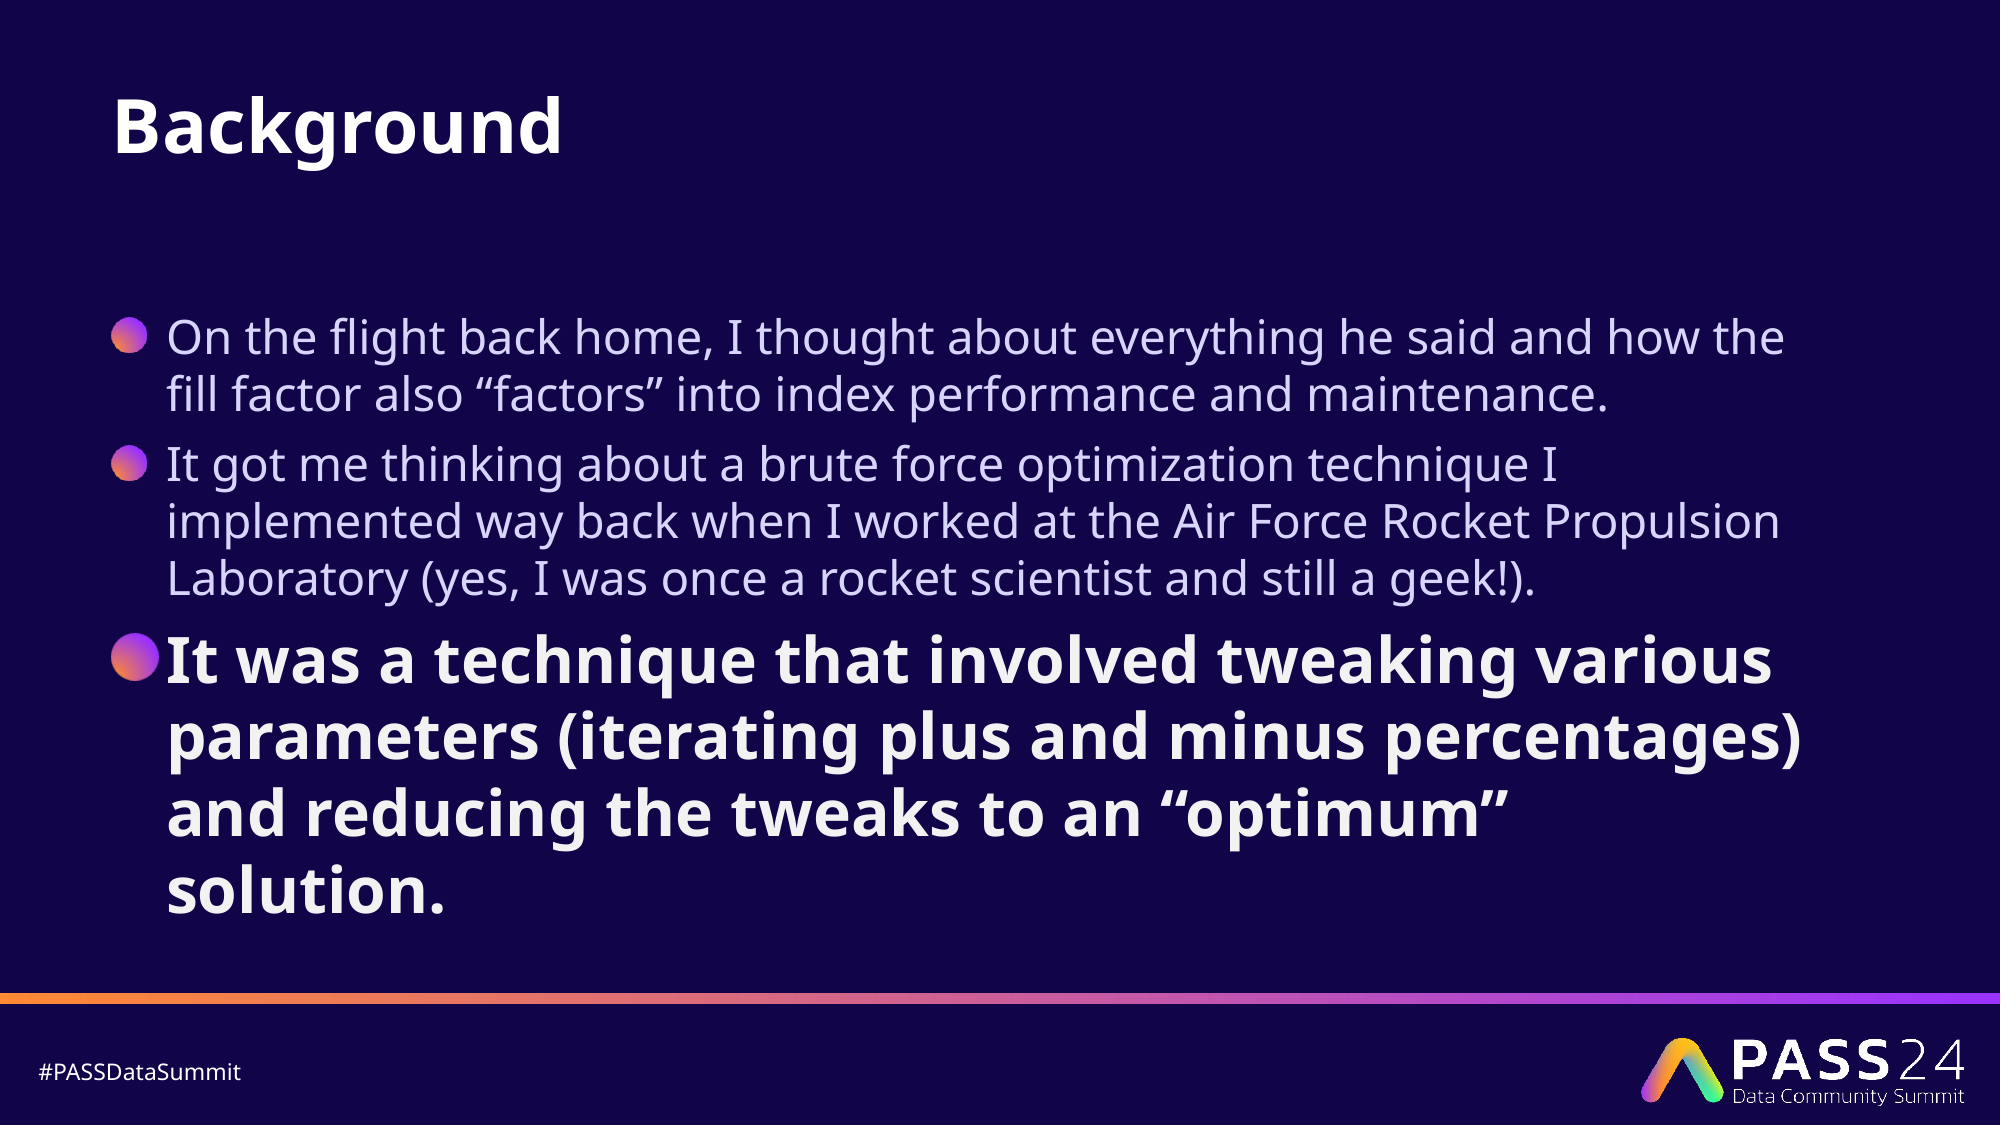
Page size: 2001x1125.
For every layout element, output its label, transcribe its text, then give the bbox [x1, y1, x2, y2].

picture [1639, 1036, 1966, 1108]
picture [111, 317, 147, 353]
title Background [96, 80, 1642, 299]
picture [111, 633, 159, 681]
list On the flight back home, I thought about everything he said and how the fill factor also “factors” into index performance and maintenance. It got me thinking about a brute force optimization technique I implemented way back when I worked at the Air Force Rocket Propulsion Laboratory (yes, I was once a rocket scientist and still a geek!). It was a technique that involved tweaking various parameters (iterating plus and minus percentages) and reducing the tweaks to an “optimum” solution. [96, 299, 1822, 982]
picture [111, 445, 147, 481]
